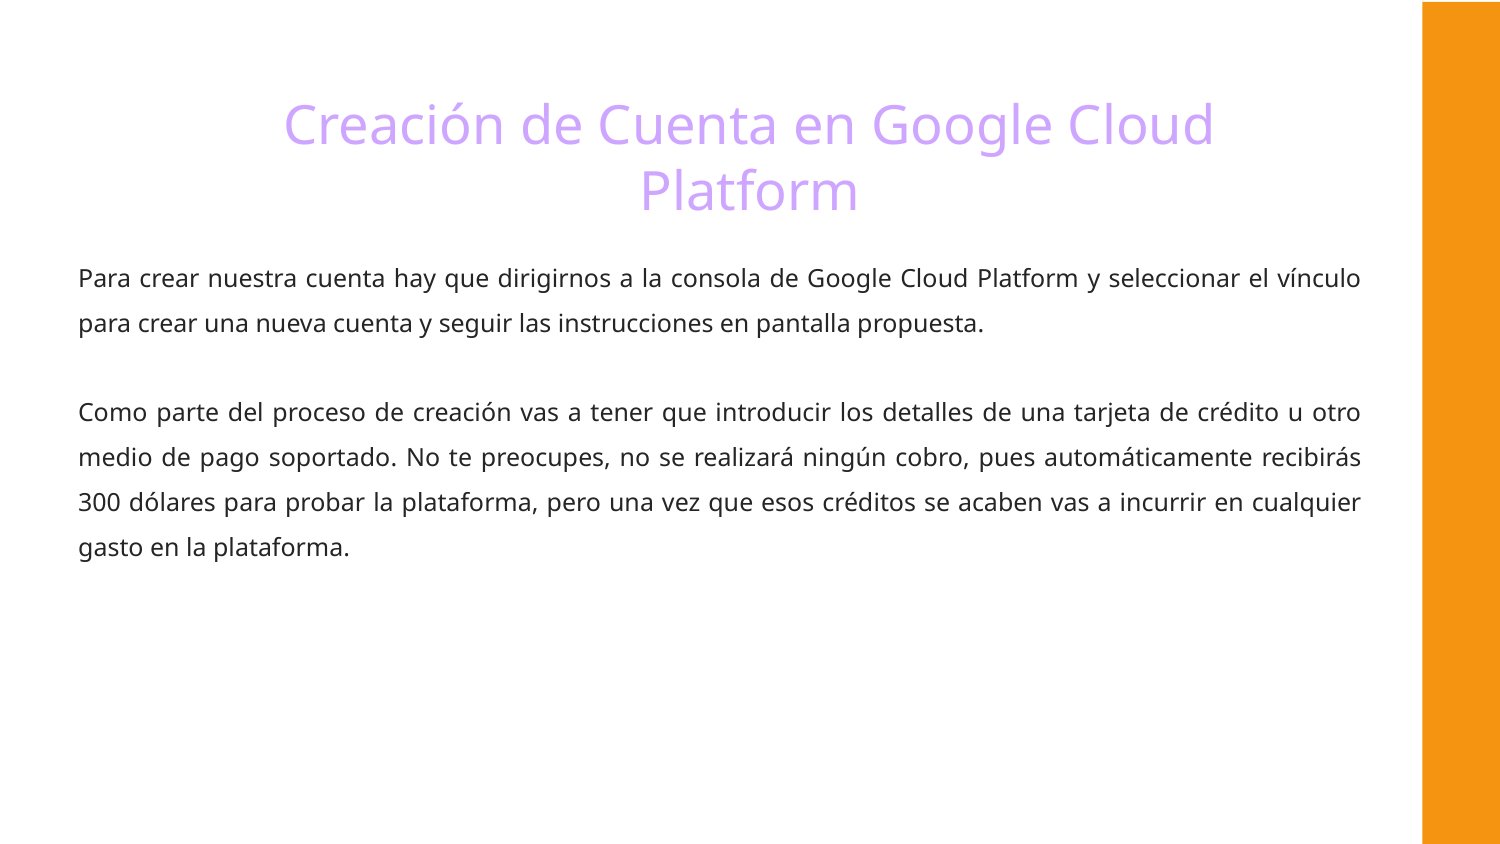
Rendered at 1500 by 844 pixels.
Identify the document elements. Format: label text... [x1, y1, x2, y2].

text_box [1422, 1, 1500, 844]
title Creación de Cuenta en Google Cloud Platform [157, 75, 1343, 163]
text_box Para crear nuestra cuenta hay que dirigirnos a la consola de Google Cloud Platform y seleccionar el vínculo para crear una nueva cuenta y seguir las instrucciones en pantalla propuesta. Como parte del proceso de creación vas a tener que introducir los detalles de una tarjeta de crédito u otro medio de pago soportado. No te preocupes, no se realizará ningún cobro, pues automáticamente recibirás 300 dólares para probar la plataforma, pero una vez que esos créditos se acaben vas a incurrir en cualquier gasto en la plataforma. [63, 239, 1379, 569]
